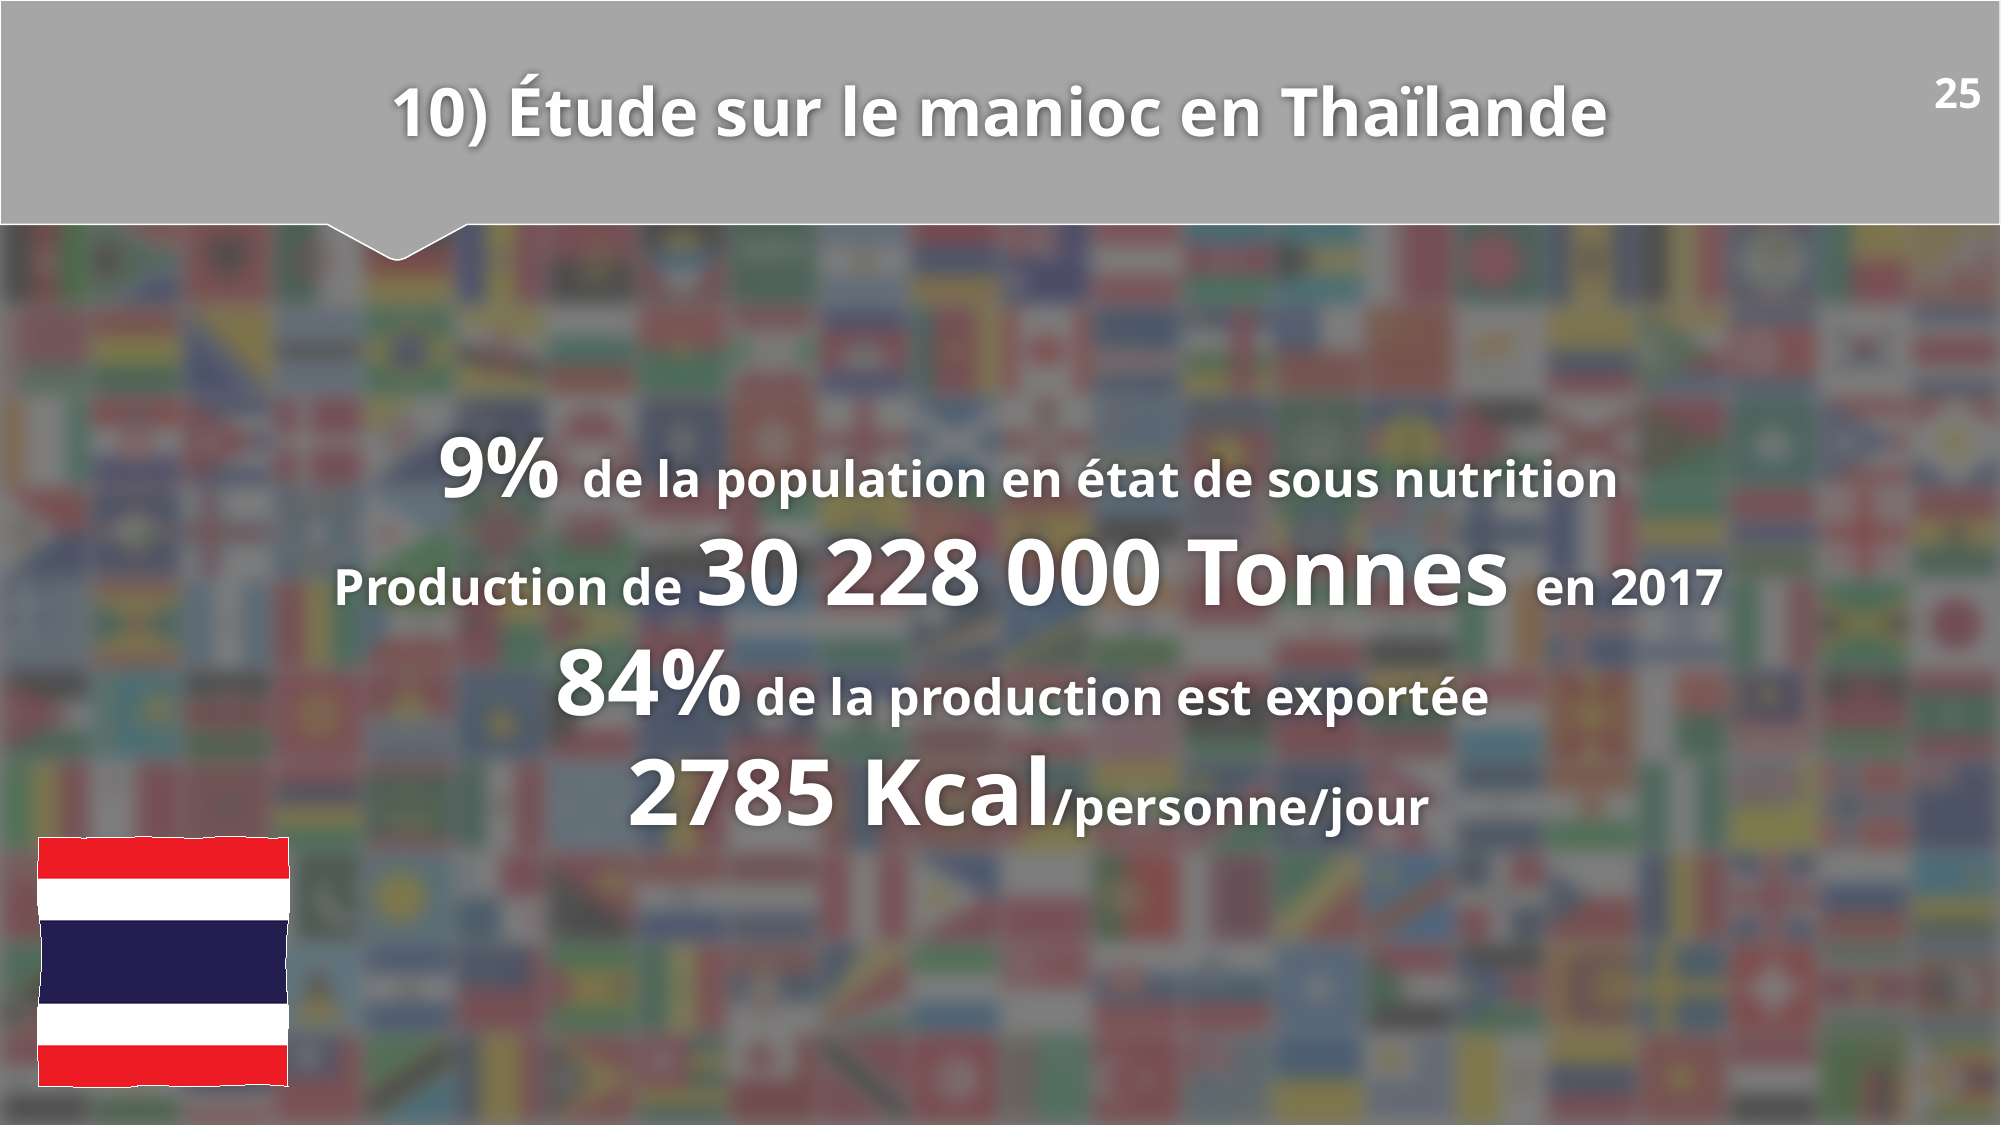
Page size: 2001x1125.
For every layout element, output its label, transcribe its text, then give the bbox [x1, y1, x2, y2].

list 9% de la population en état de sous nutrition Production de 30 228 000 Tonnes en 2017 84% de la production est exportée 2785 Kcal/personne/jour [163, 375, 1895, 973]
title 10) Étude sur le manioc en Thaïlande [132, 0, 1868, 220]
picture [38, 836, 289, 1087]
slide_number 25 [1822, 44, 1998, 126]
